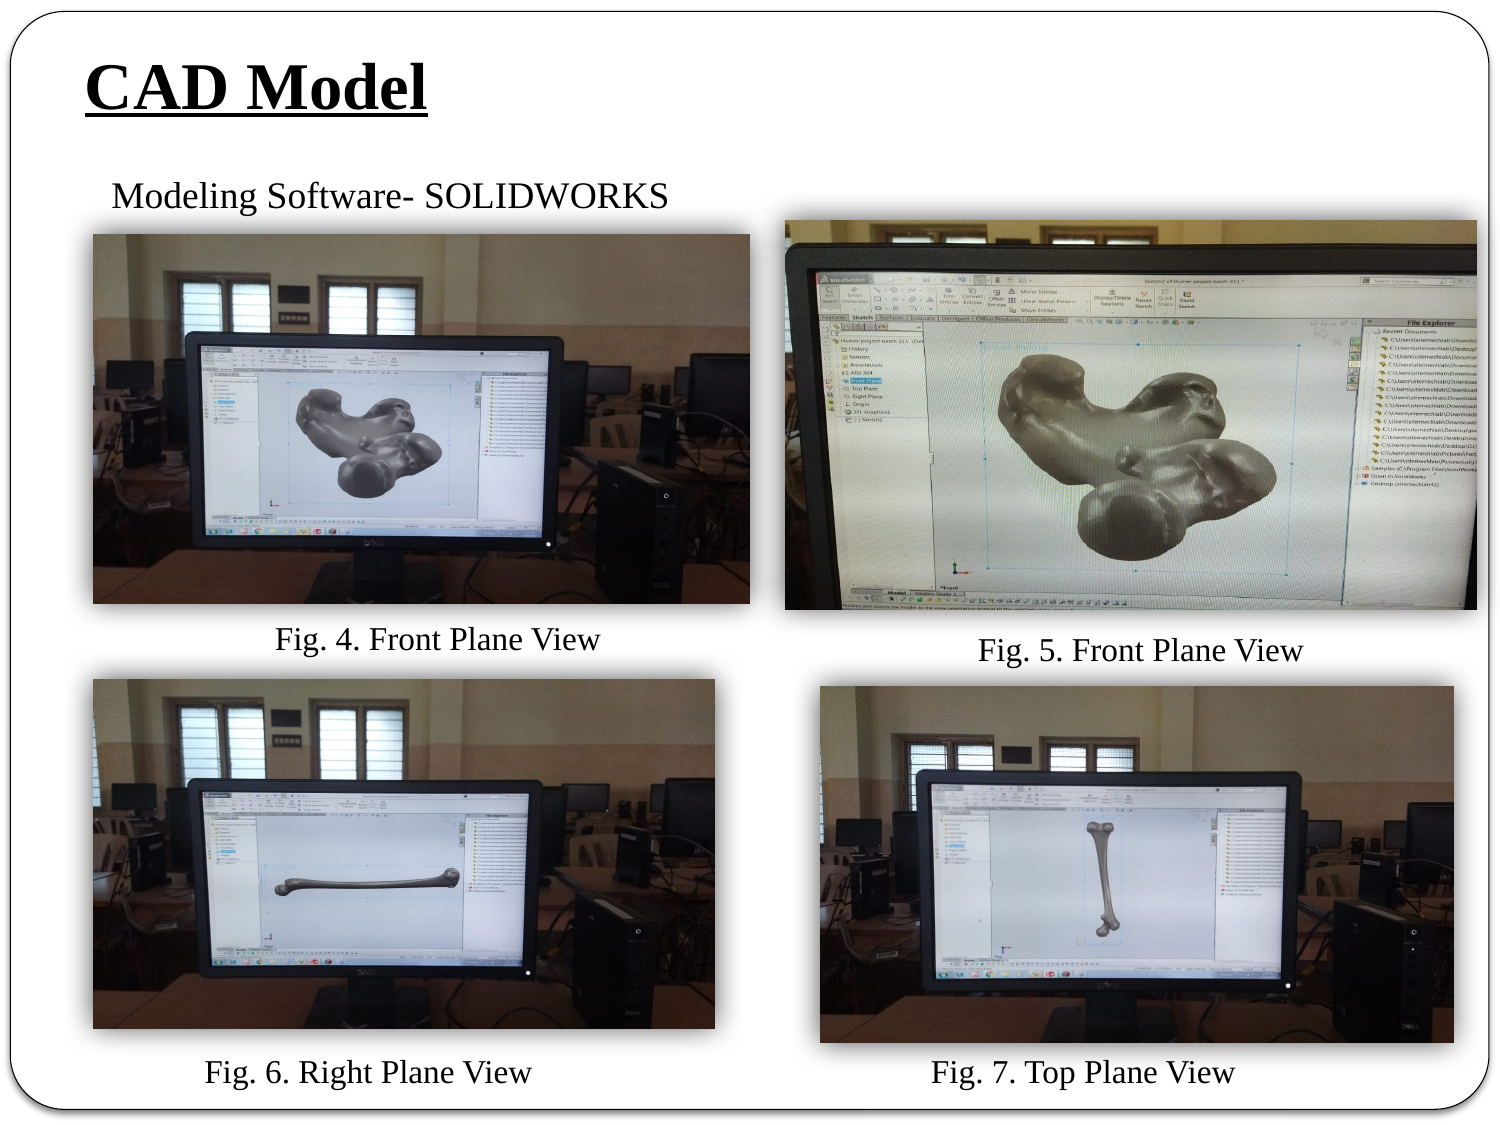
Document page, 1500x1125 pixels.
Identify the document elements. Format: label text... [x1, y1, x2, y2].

text_box Fig. 4. Front Plane View [260, 625, 617, 656]
picture [784, 220, 1477, 610]
text_box Fig. 7. Top Plane View [916, 1066, 1251, 1098]
text_box CAD Model [70, 35, 485, 130]
text_box Modeling Software- SOLIDWORKS [96, 163, 685, 214]
picture [93, 234, 751, 604]
text_box Fig. 6. Right Plane View [189, 1050, 548, 1098]
text_box Fig. 5. Front Plane View [963, 630, 1320, 663]
picture [820, 686, 1454, 1044]
picture [93, 679, 716, 1030]
